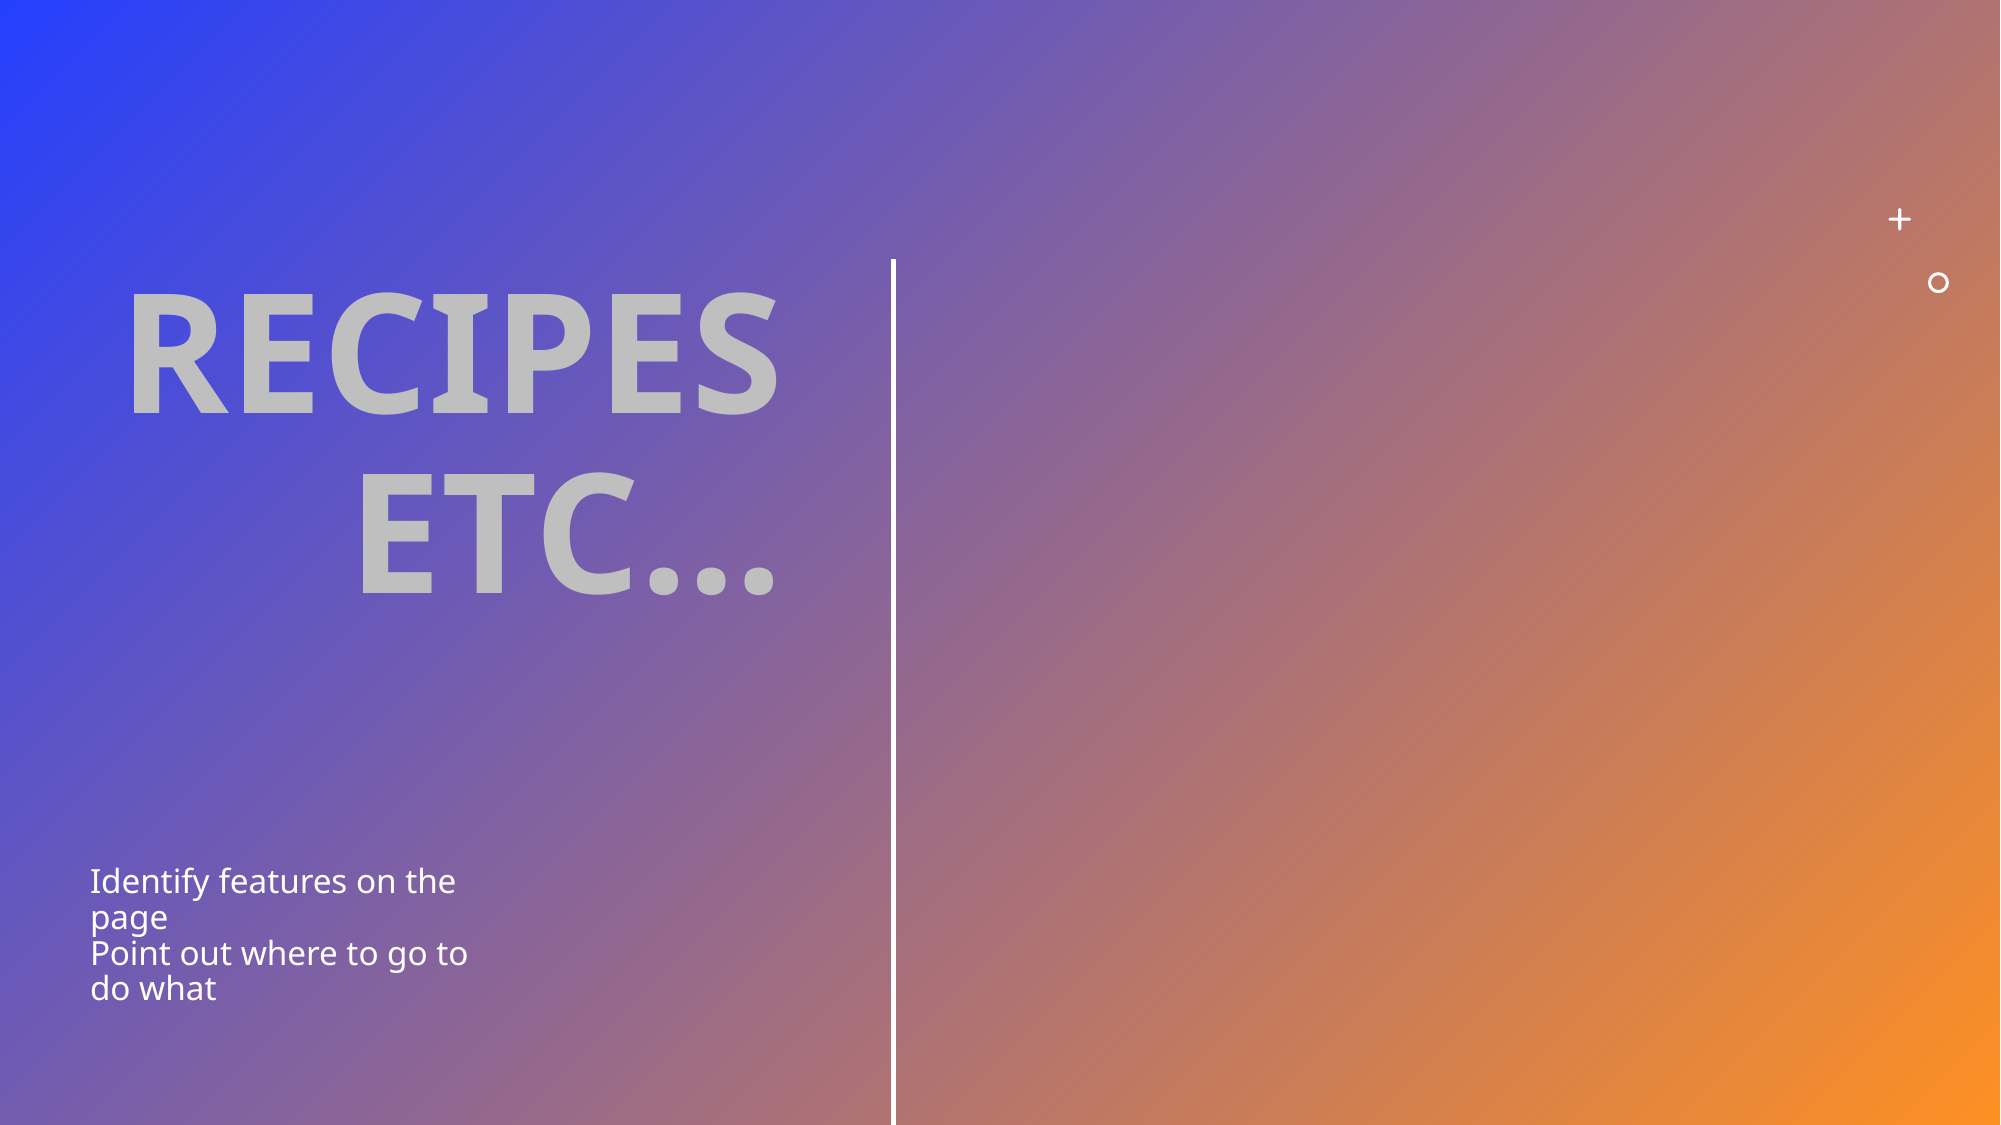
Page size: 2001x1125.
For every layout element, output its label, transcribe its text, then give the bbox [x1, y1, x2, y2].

subtitle Identify features on the page Point out where to go to do what [75, 857, 524, 1047]
title Recipes etc… [75, 262, 799, 858]
text_box [1888, 207, 1912, 231]
text_box [0, 0, 2000, 1125]
text_box [1927, 272, 1949, 294]
